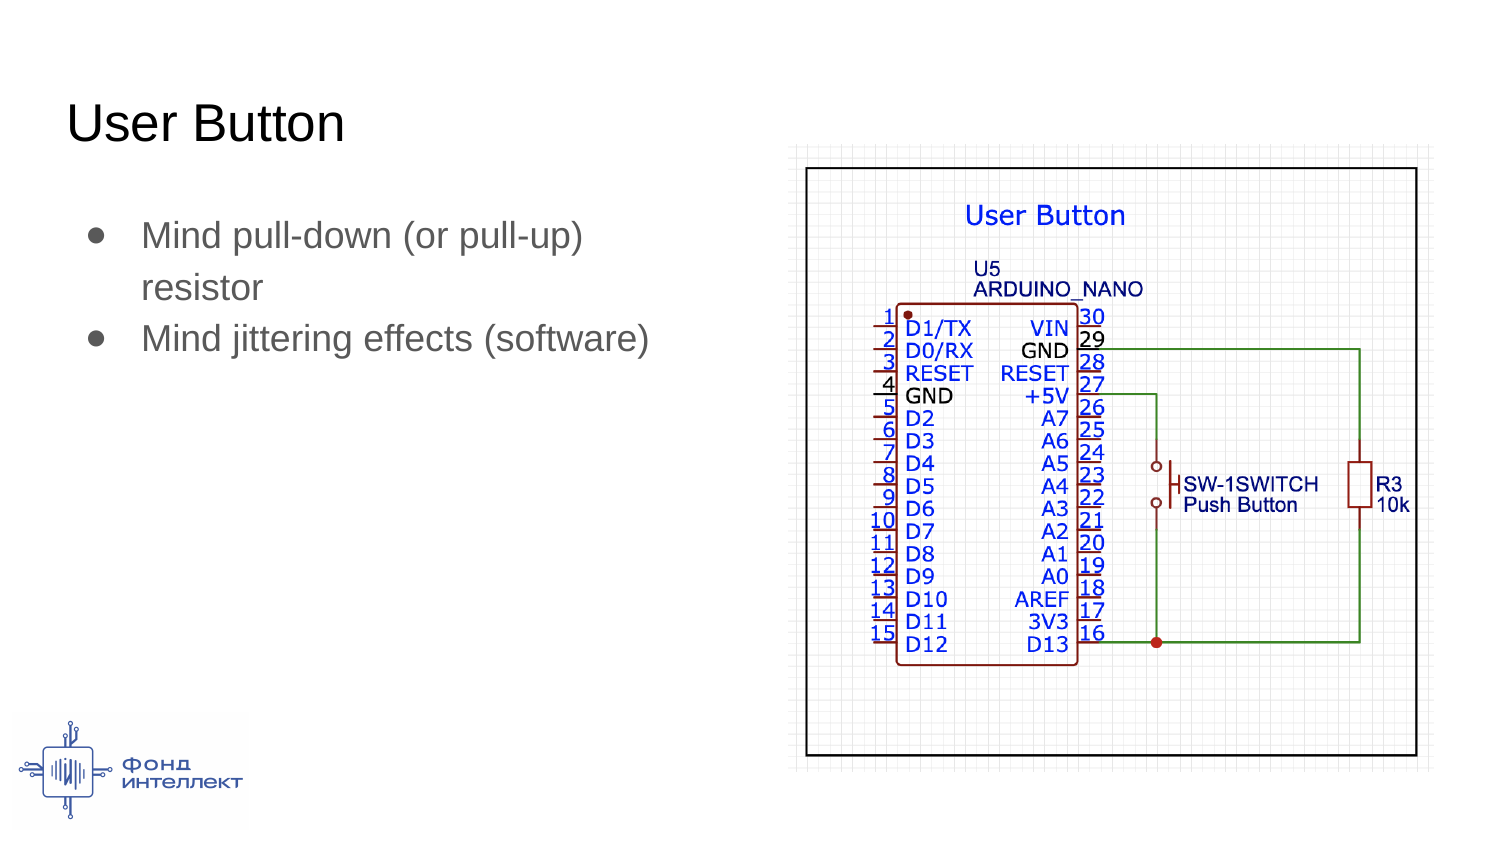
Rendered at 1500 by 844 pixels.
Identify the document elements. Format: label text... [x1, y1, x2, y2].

picture [788, 144, 1434, 772]
list Mind pull-down (or pull-up) resistor Mind jittering effects (software) [51, 189, 682, 750]
picture [12, 712, 249, 830]
title User Button [51, 72, 1449, 167]
